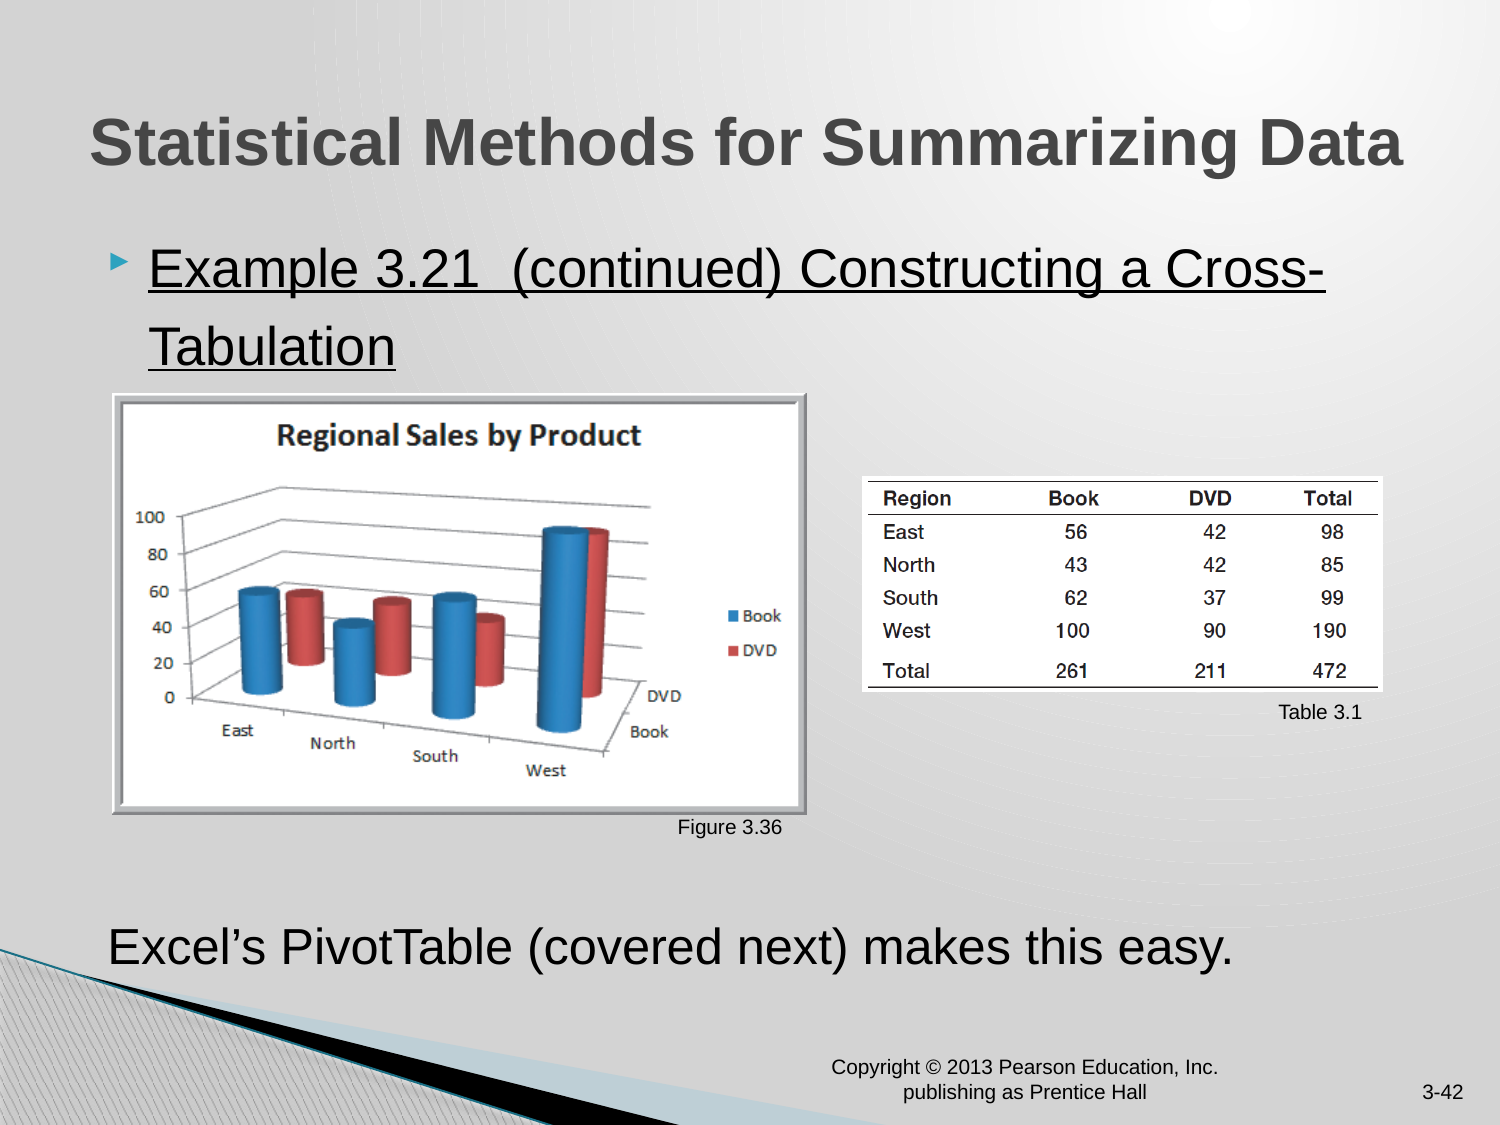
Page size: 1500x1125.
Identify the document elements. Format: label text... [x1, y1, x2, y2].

footer Copyright © 2013 Pearson Education, Inc. publishing as Prentice Hall [812, 1051, 1238, 1112]
picture [862, 476, 1383, 692]
text_box Table 3.1 [1263, 703, 1378, 732]
picture [112, 393, 808, 815]
text_box Figure 3.36 [662, 827, 798, 847]
list Example 3.21 (continued) Constructing a Cross-Tabulation Excel’s PivotTable (covered next) makes this easy. [74, 212, 1426, 986]
slide_number 3-42 [1362, 1051, 1479, 1112]
title Statistical Methods for Summarizing Data [75, 45, 1425, 233]
